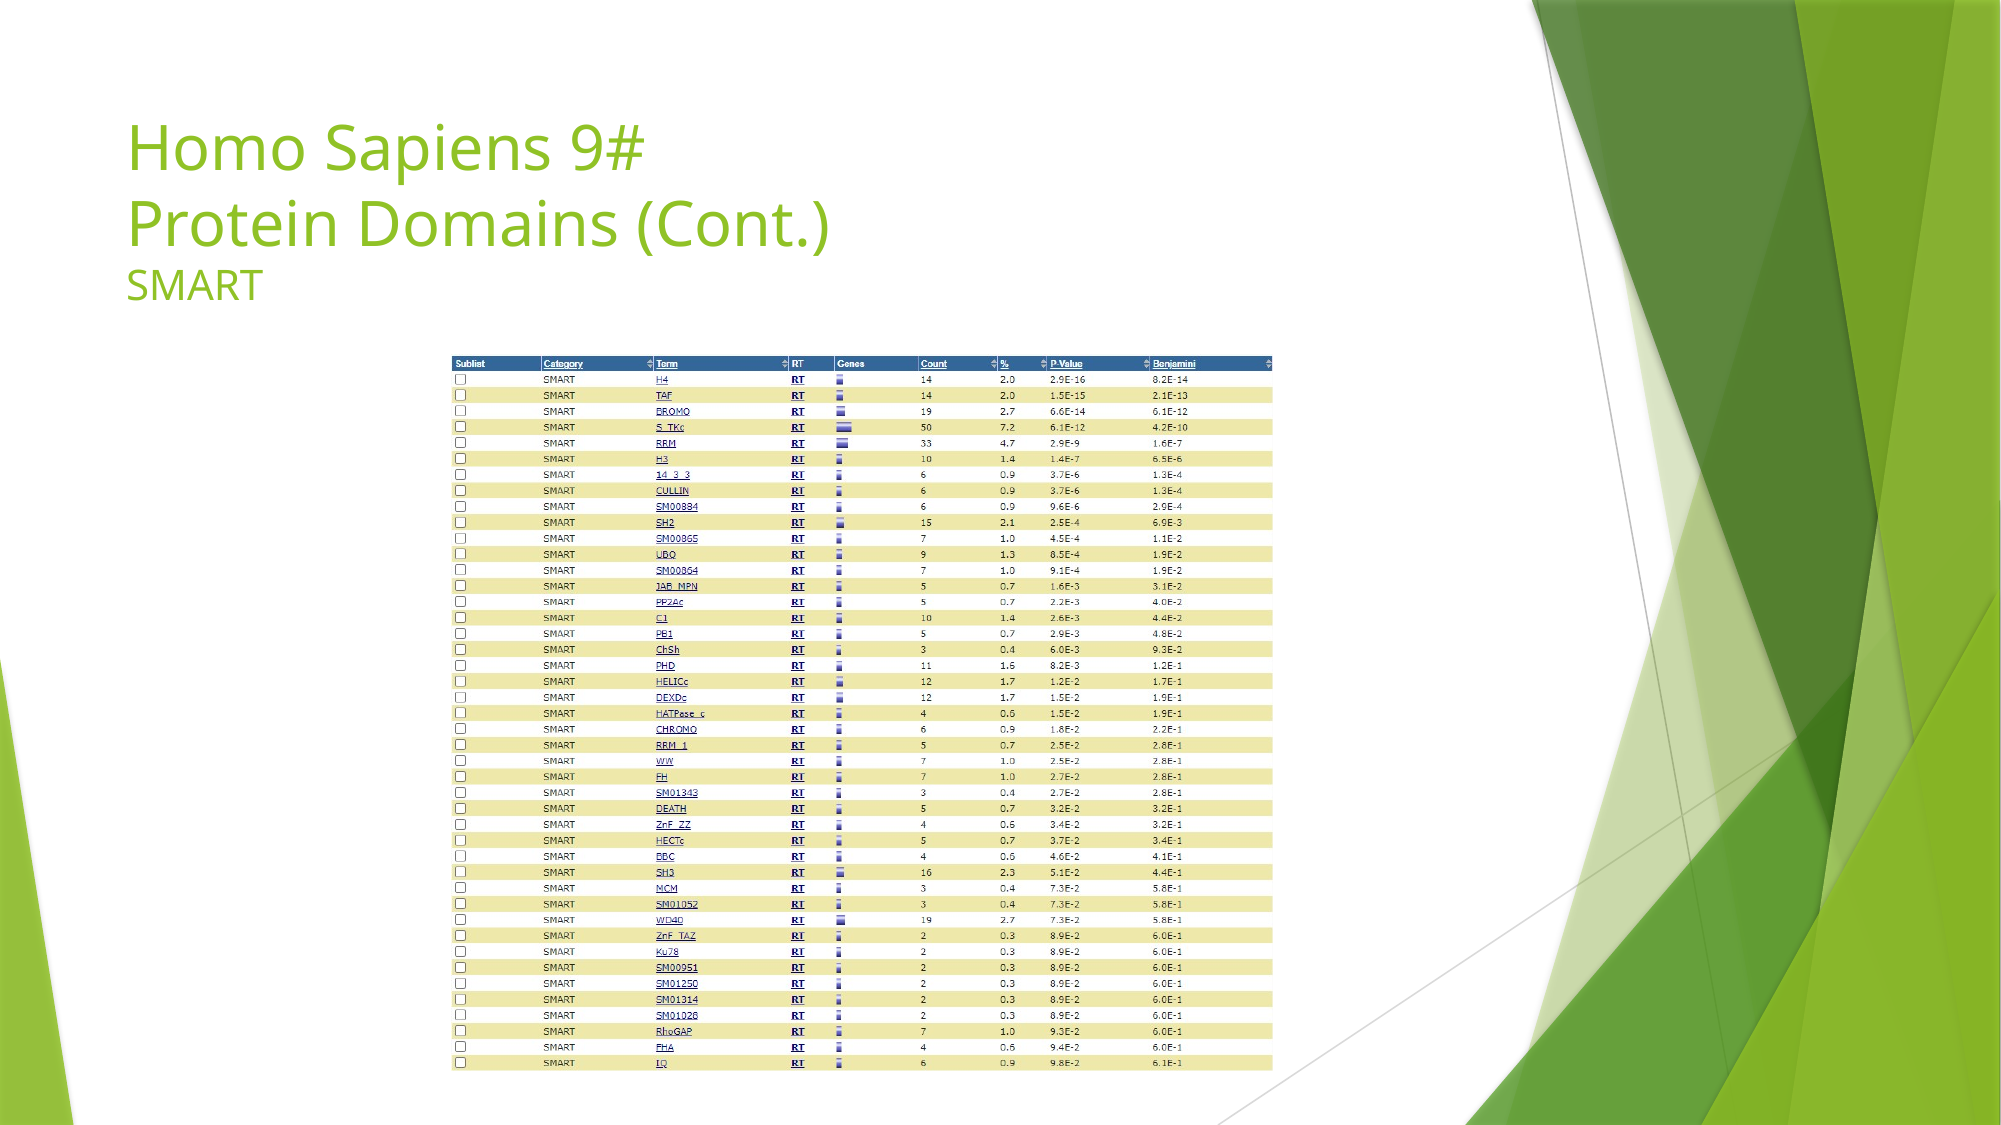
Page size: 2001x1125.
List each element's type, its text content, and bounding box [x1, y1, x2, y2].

title Homo Sapiens 9# Protein Domains (Cont.) SMART [111, 99, 1522, 317]
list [450, 353, 1274, 1072]
